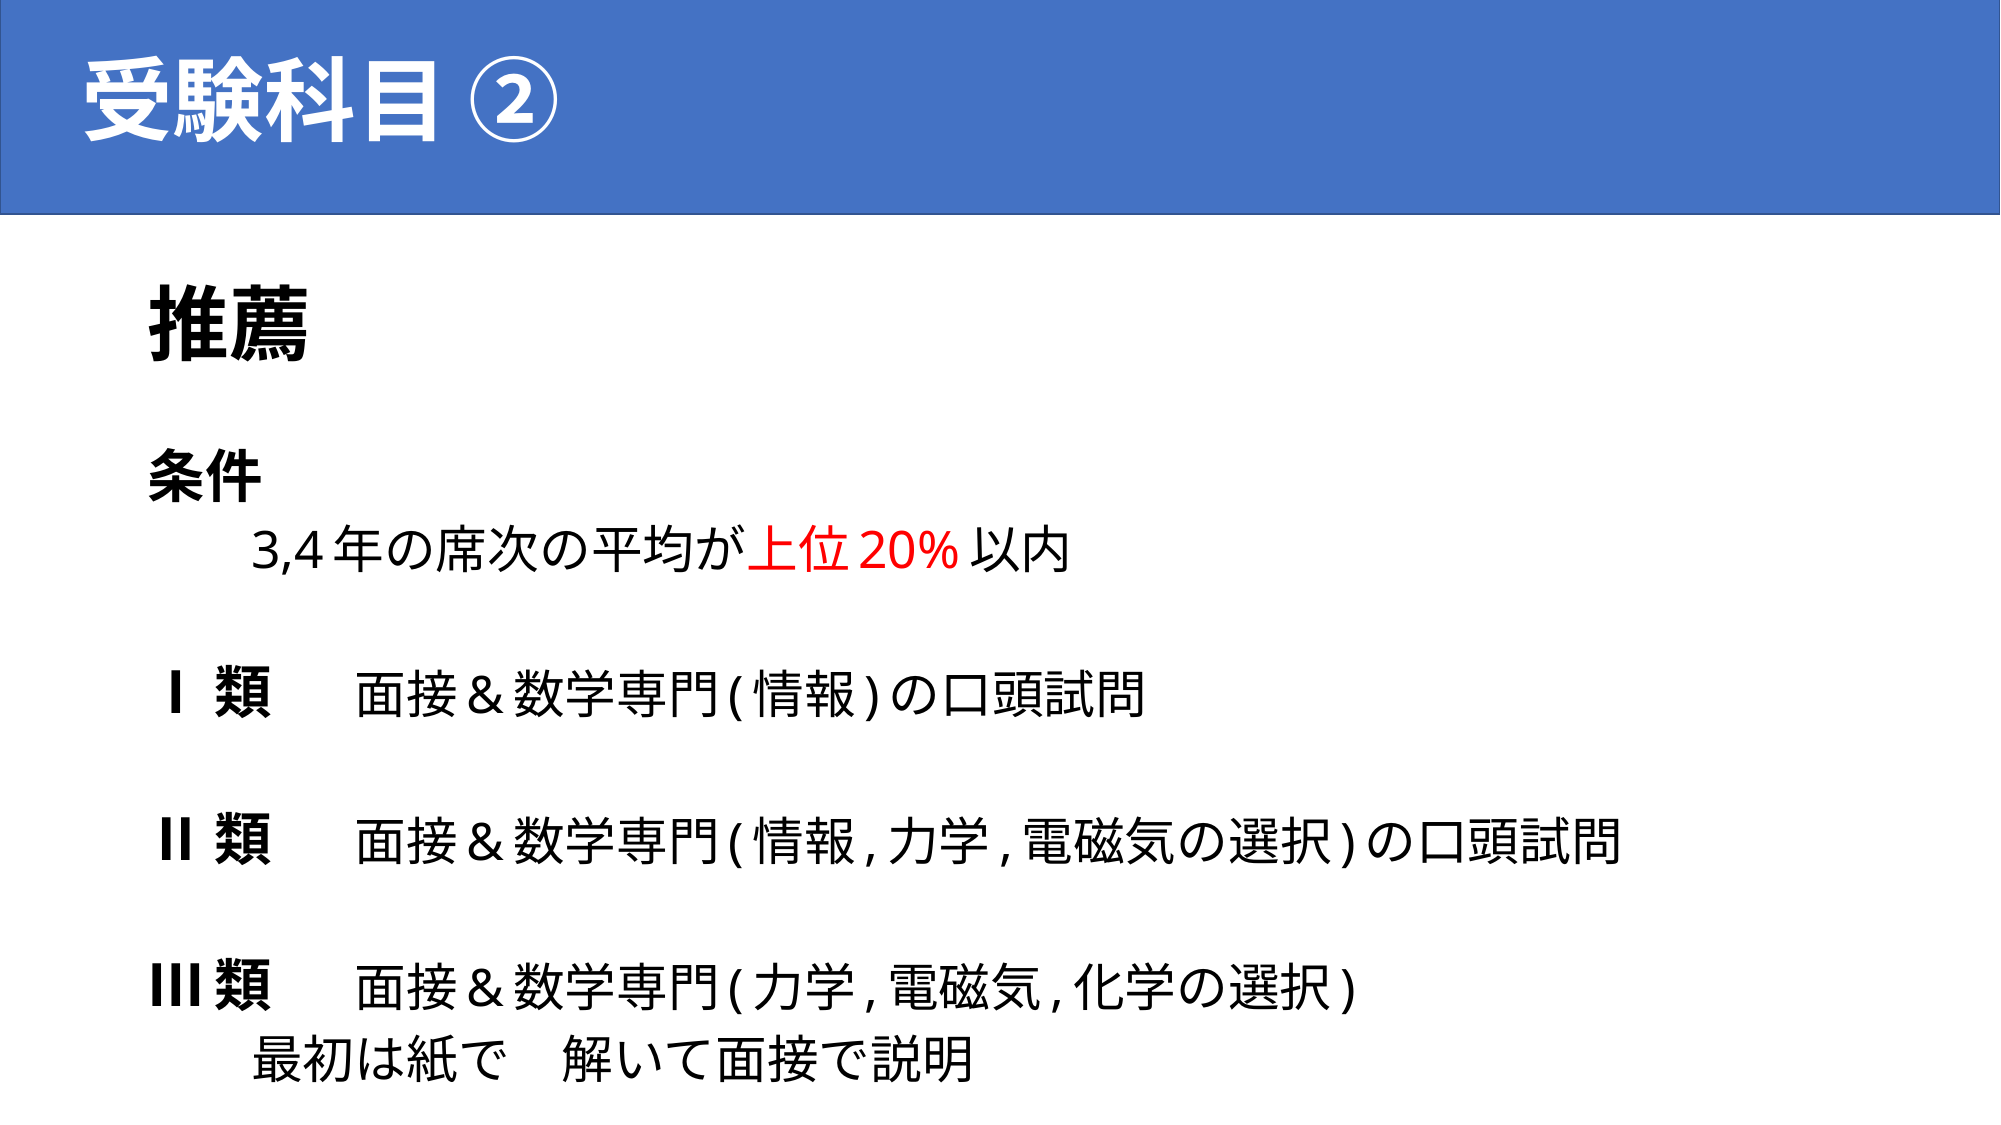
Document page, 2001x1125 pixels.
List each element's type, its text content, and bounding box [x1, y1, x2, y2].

text_box [0, 0, 2000, 215]
title 受験科目 ② [65, 0, 791, 214]
list 推薦 条件 3,4年の席次の平均が上位20%以内 Ⅰ類 面接&数学専門(情報)の口頭試問 Ⅱ類 面接&数学専門(情報,力学,電磁気の選択)の口頭試問 Ⅲ類 面接&数学専門(力学,電磁気,化学の選択) 最初は紙で 解いて面接で説明 [132, 276, 1940, 1102]
